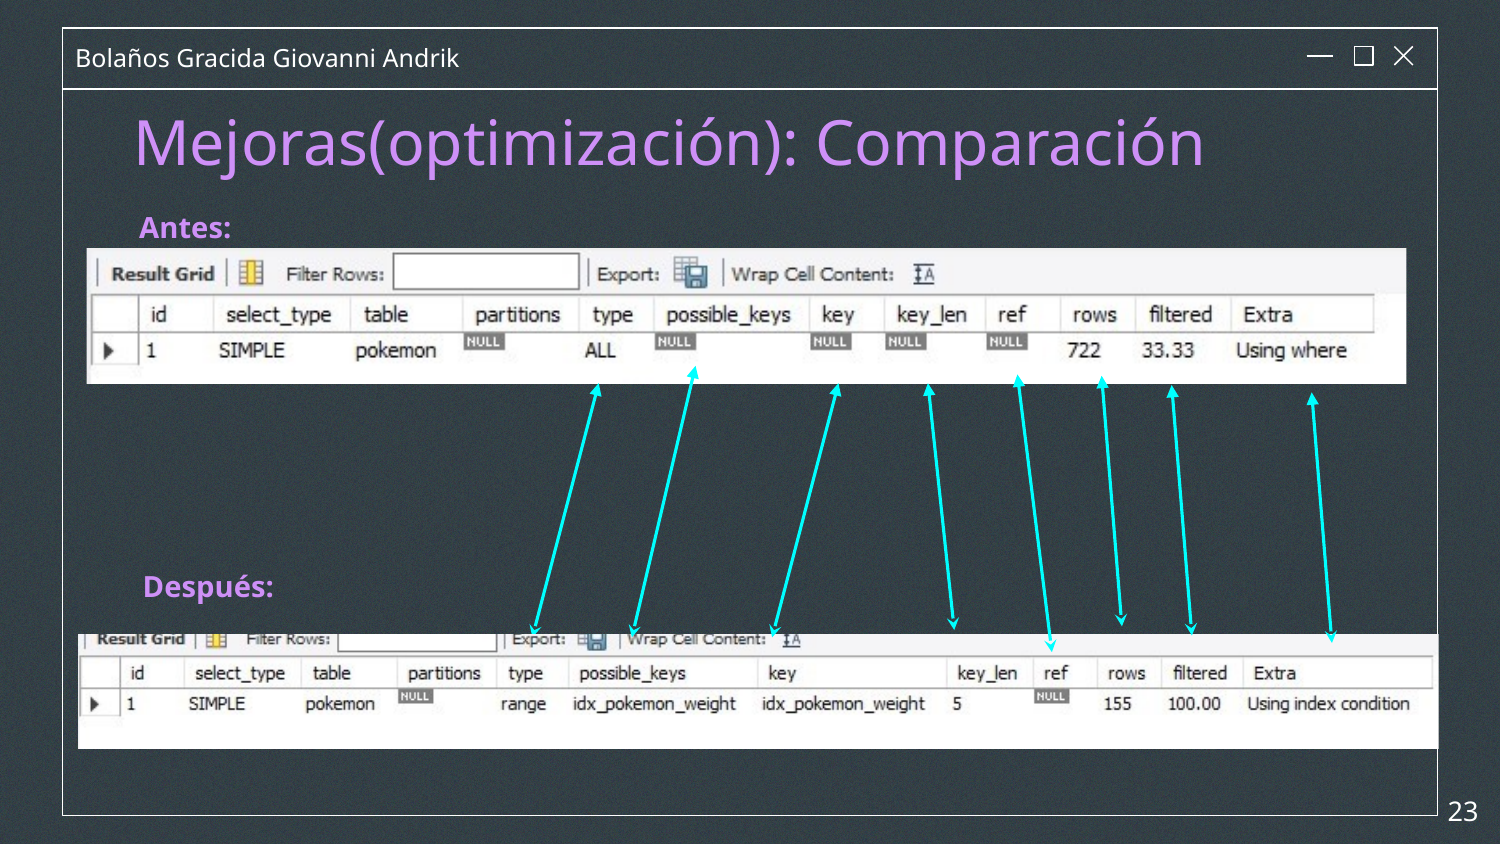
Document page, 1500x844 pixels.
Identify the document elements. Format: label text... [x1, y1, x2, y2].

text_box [771, 382, 839, 638]
list Antes: [124, 194, 605, 246]
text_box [1101, 375, 1123, 627]
slide_number ‹#› [1403, 779, 1494, 844]
title Mejoras(optimización): Comparación [118, 88, 1382, 183]
text_box Bolaños Gracida Giovanni Andrik [60, 27, 553, 88]
list Después: [127, 553, 527, 607]
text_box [927, 382, 955, 631]
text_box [532, 382, 599, 633]
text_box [1311, 392, 1333, 644]
picture [553, 29, 1437, 88]
list Después: [604, 553, 608, 607]
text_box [631, 365, 696, 638]
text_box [1171, 384, 1193, 636]
picture [0, 0, 1500, 844]
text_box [1017, 374, 1053, 653]
